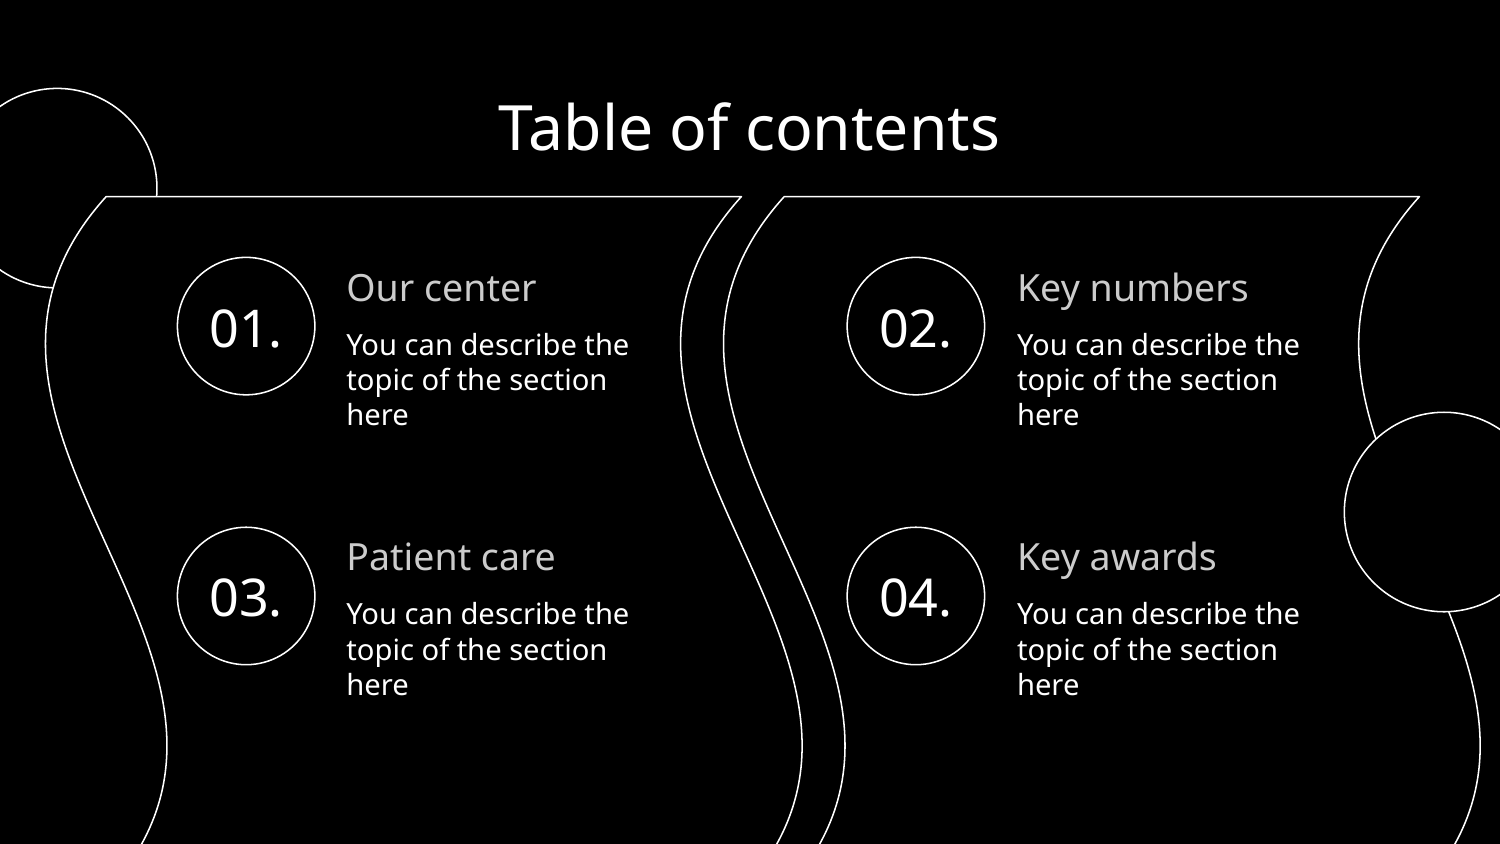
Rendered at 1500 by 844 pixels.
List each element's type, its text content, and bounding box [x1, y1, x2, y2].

text_box [184, 527, 308, 566]
subtitle You can describe the topic of the section here [331, 580, 674, 670]
title 01. [172, 296, 320, 356]
title Our center [331, 264, 674, 311]
text_box [854, 257, 978, 296]
text_box [184, 626, 308, 665]
text_box [854, 626, 978, 665]
text_box [184, 356, 309, 395]
title 04. [842, 566, 990, 626]
text_box [854, 527, 978, 566]
title 03. [172, 566, 320, 626]
subtitle You can describe the topic of the section here [1001, 580, 1345, 670]
title 02. [842, 296, 990, 356]
subtitle You can describe the topic of the section here [1001, 311, 1345, 401]
title Table of contents [118, 72, 1382, 167]
title Patient care [331, 534, 674, 580]
title Key awards [1001, 534, 1345, 580]
subtitle You can describe the topic of the section here [331, 311, 674, 401]
text_box [854, 356, 978, 395]
text_box [184, 257, 308, 296]
title Key numbers [1001, 264, 1345, 311]
